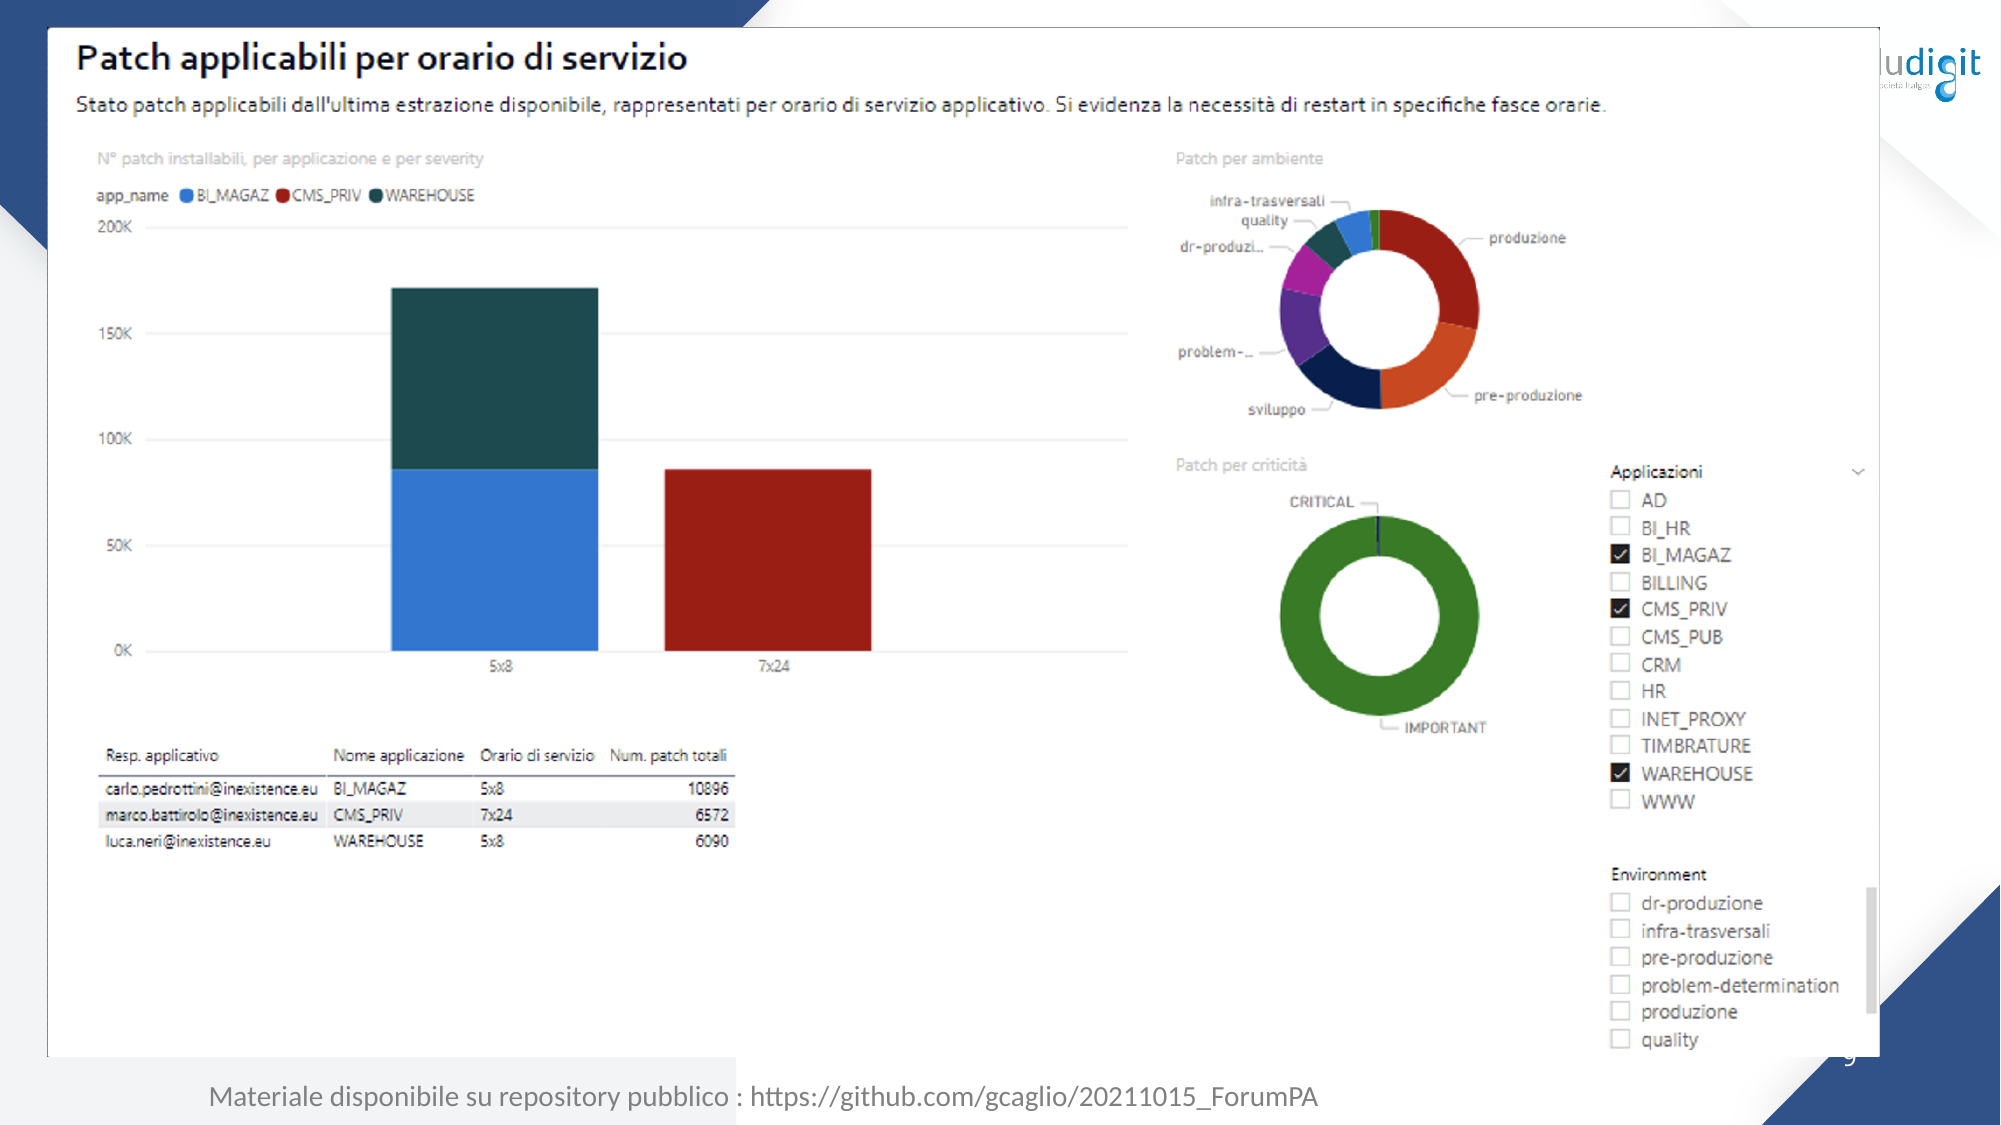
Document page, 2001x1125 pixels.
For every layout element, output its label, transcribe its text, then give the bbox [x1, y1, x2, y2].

text_box Materiale disponibile su repository pubblico : https://github.com/gcaglio/20211015_ForumPA [193, 1070, 1335, 1120]
picture [47, 27, 2001, 1057]
